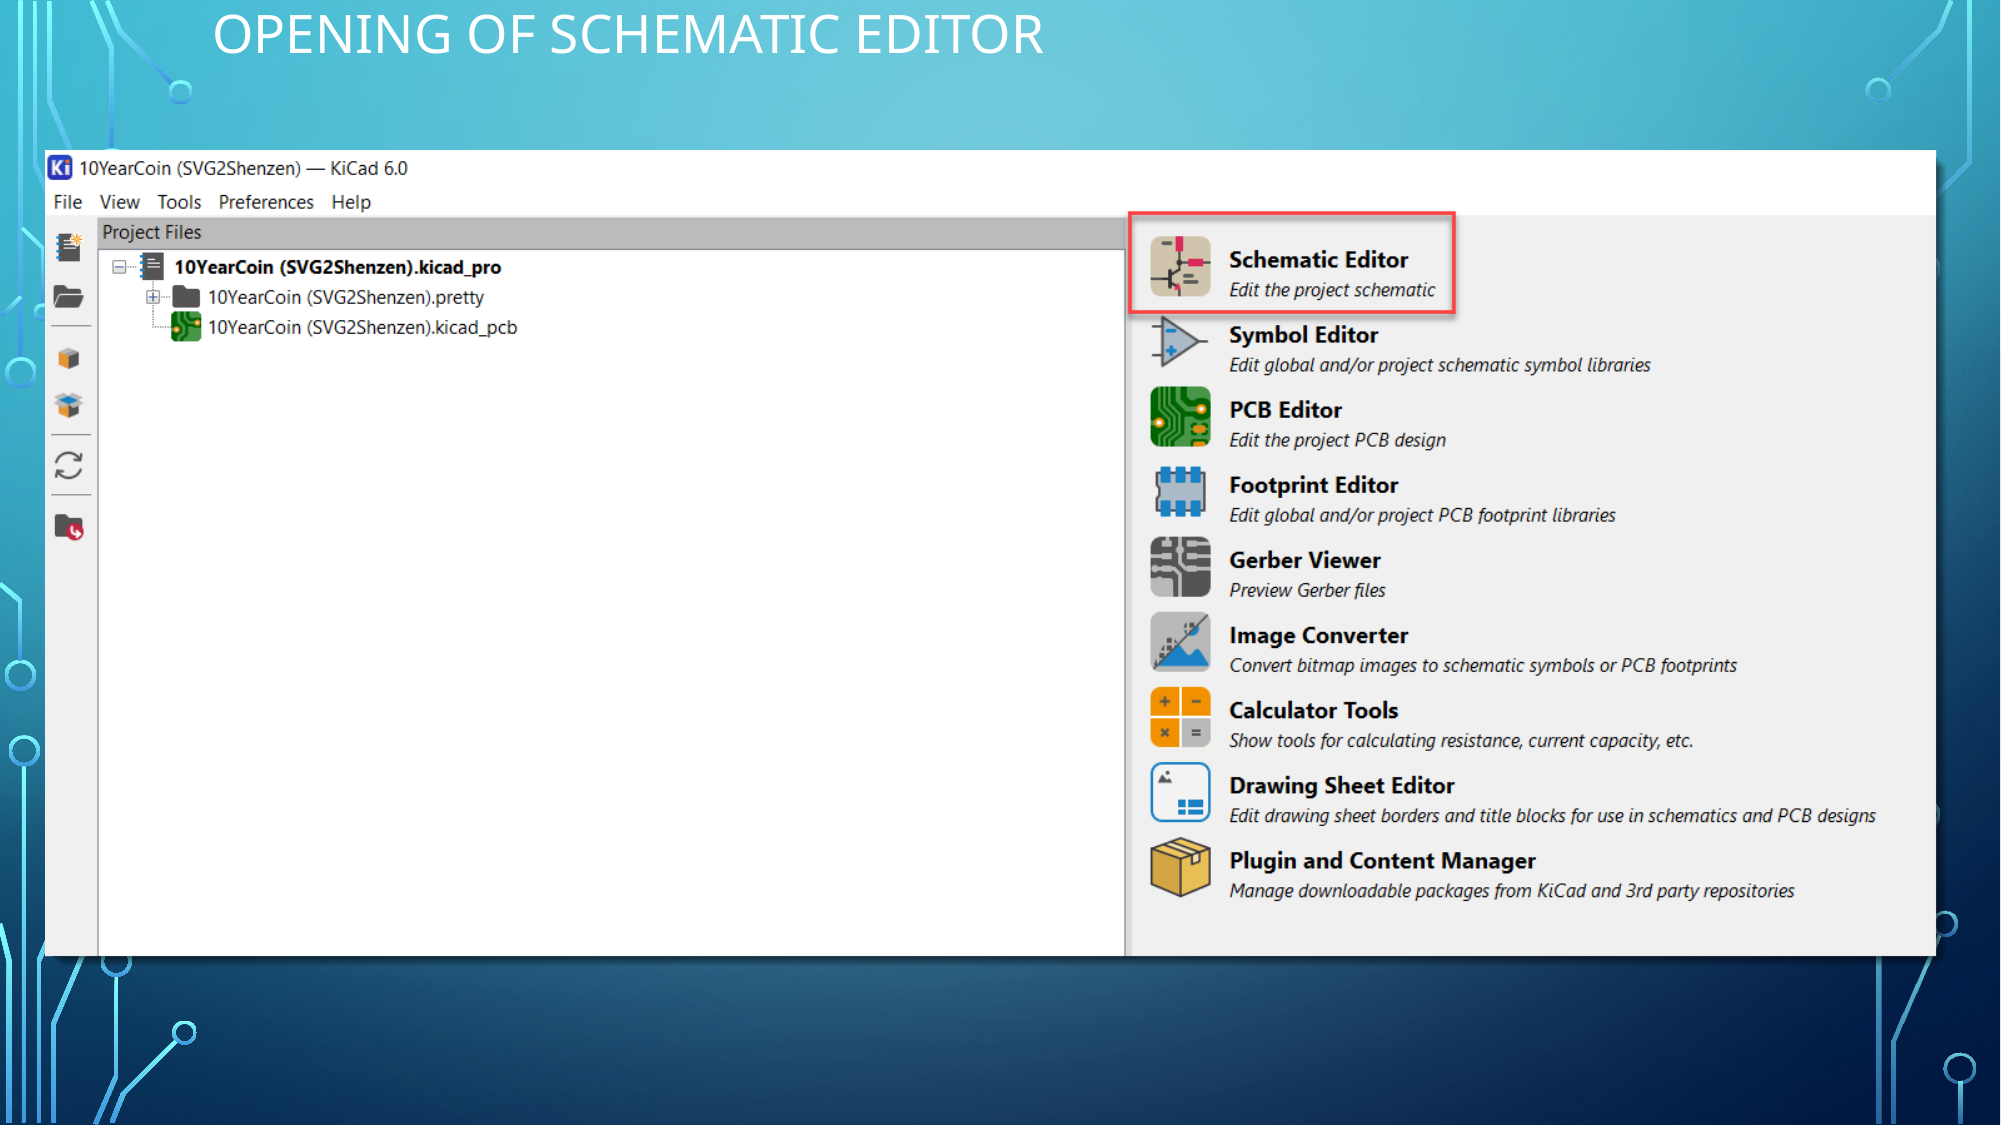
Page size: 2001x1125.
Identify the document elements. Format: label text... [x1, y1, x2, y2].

title Opening of Schematic Editor [197, 0, 1167, 74]
picture [45, 150, 1955, 975]
